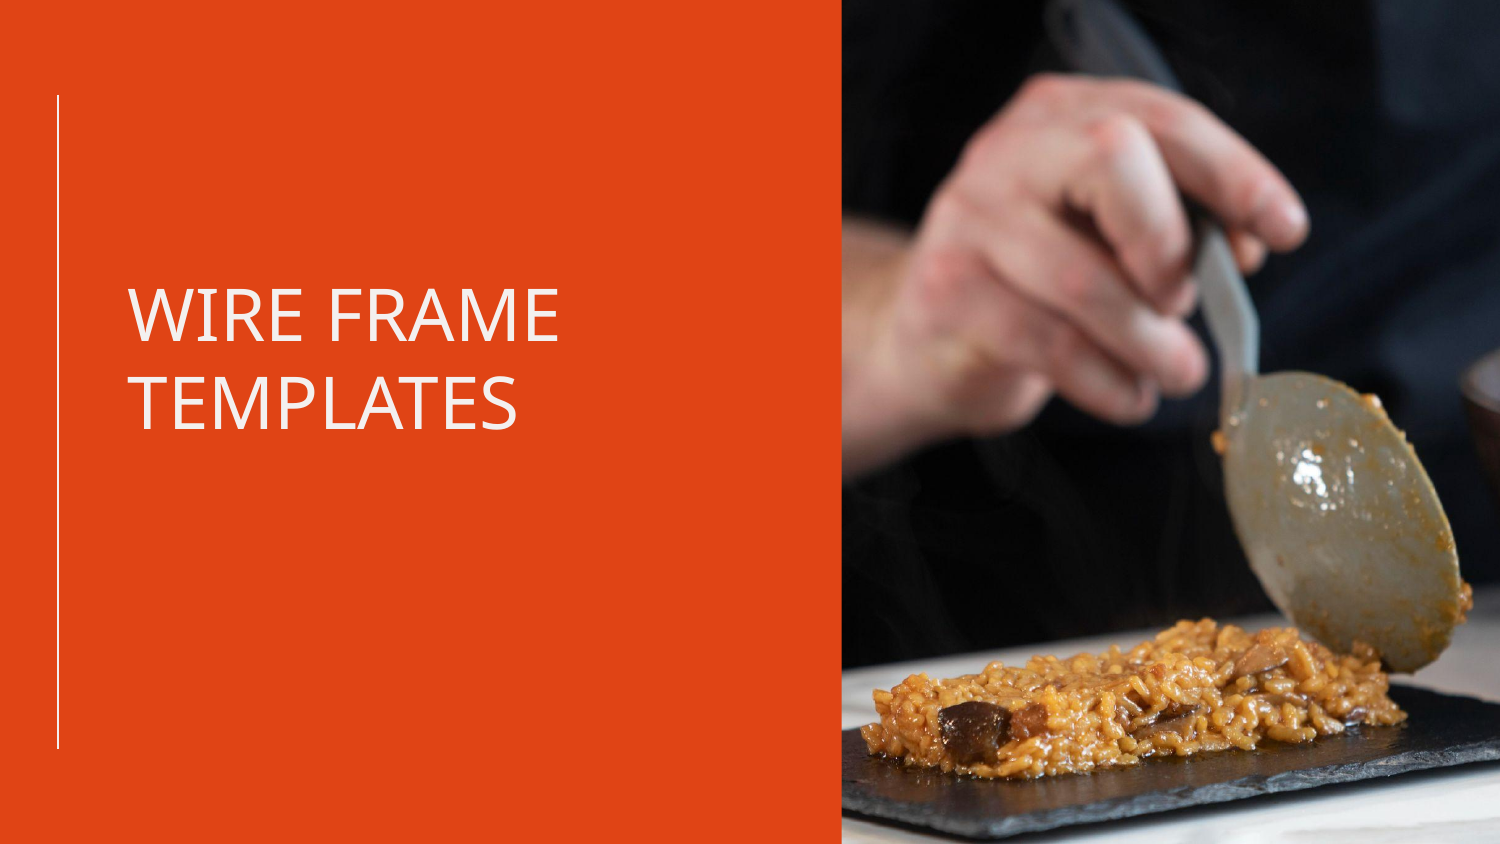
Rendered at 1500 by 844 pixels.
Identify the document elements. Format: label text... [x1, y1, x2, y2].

picture [841, 0, 1500, 844]
title WIRE FRAME TEMPLATES [112, 235, 813, 477]
